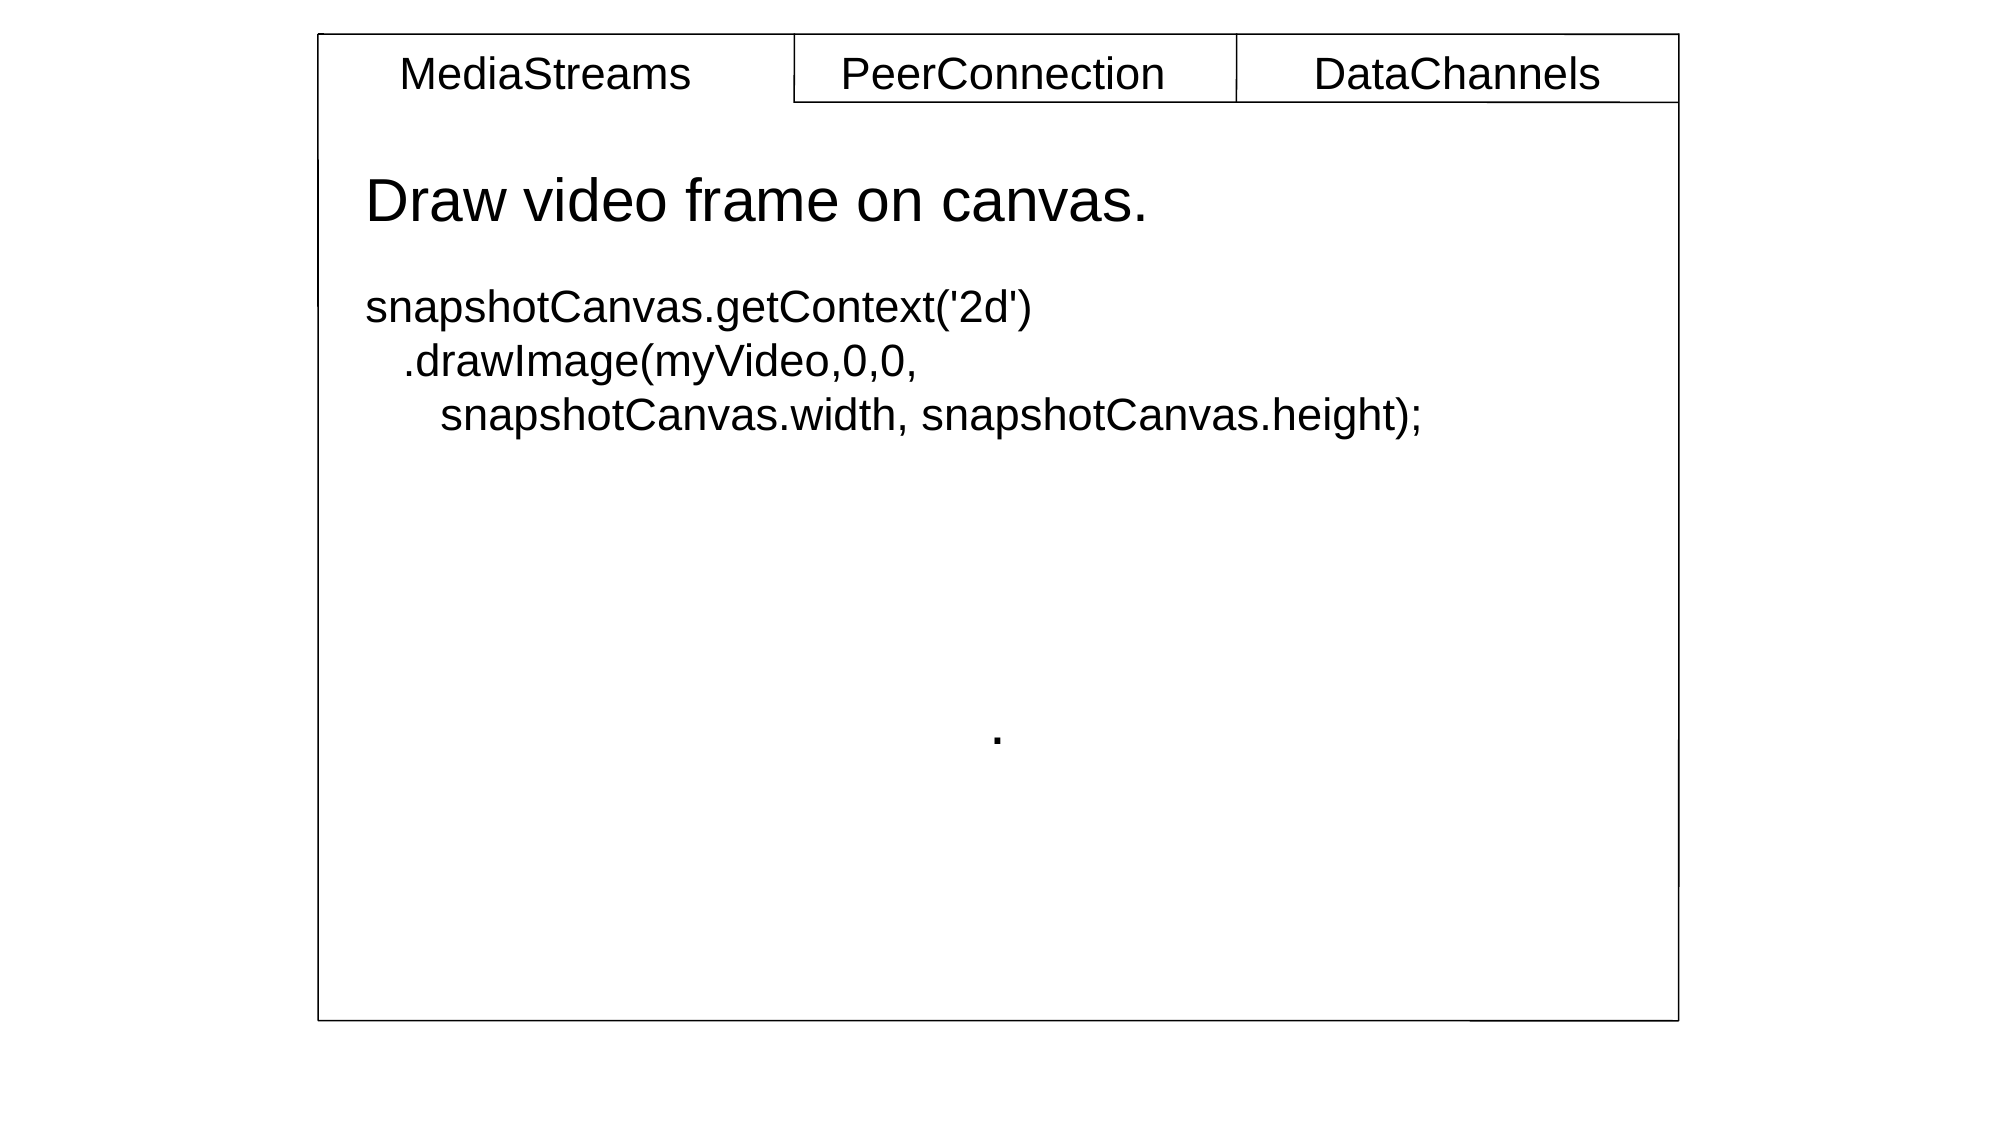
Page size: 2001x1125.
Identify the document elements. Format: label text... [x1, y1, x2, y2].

text_box snapshotCanvas.getContext('2d') .drawImage(myVideo,0,0, snapshotCanvas.width, snapshotCanvas.height); [351, 267, 1679, 528]
text_box MediaStreams [385, 35, 727, 98]
text_box . [310, 672, 1686, 775]
text_box Draw video frame on canvas. [351, 150, 1645, 253]
text_box DataChannels [1300, 35, 1645, 98]
text_box PeerConnection [827, 35, 1203, 98]
